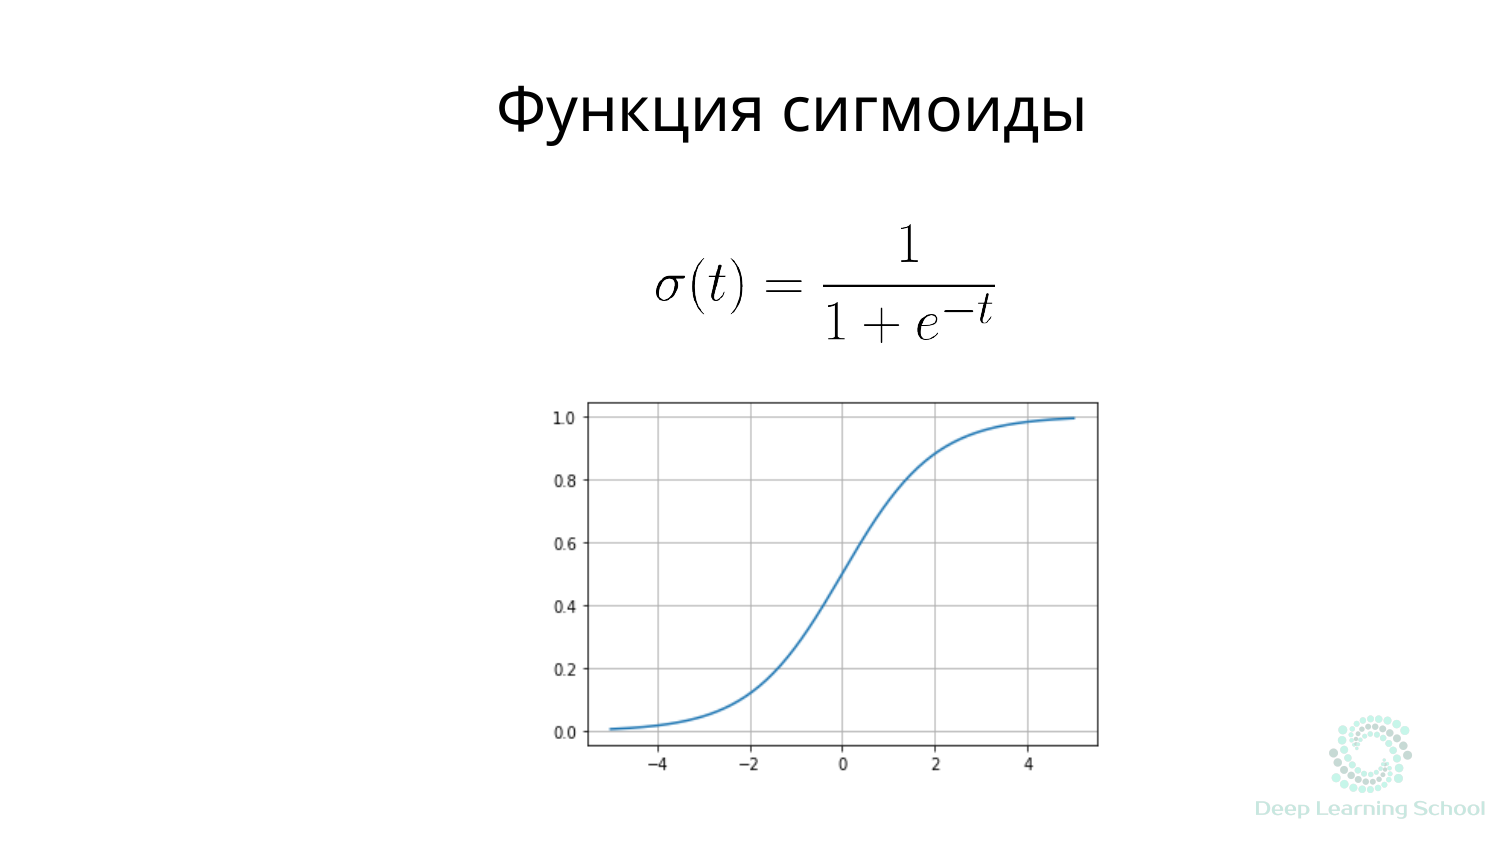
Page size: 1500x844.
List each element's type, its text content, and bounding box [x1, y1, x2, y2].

picture [1242, 695, 1499, 844]
title Функция сигмоиды [481, 54, 1349, 149]
picture [542, 392, 1108, 783]
picture [655, 223, 995, 343]
